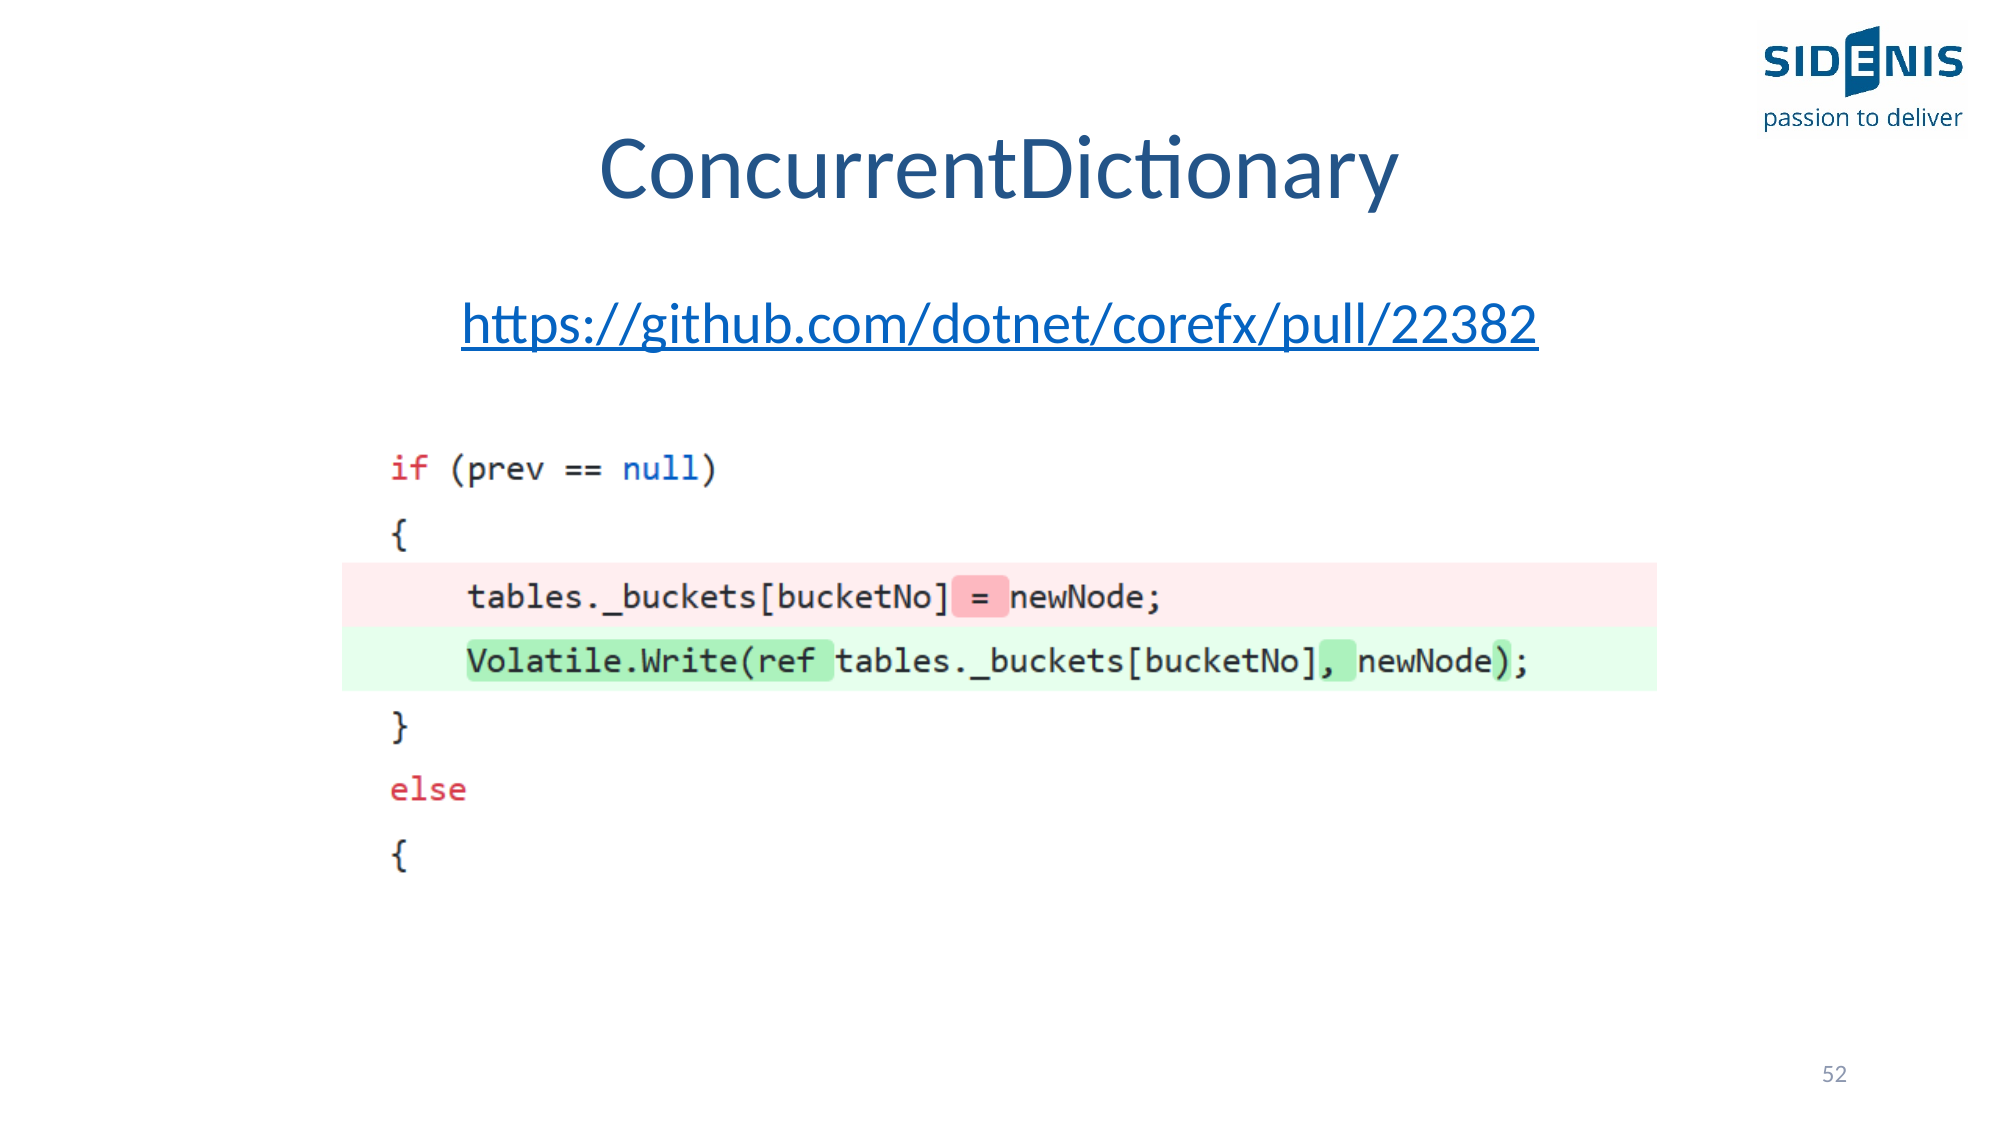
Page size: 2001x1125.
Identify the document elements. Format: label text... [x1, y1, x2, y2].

picture [1757, 20, 1968, 139]
text_box https://github.com/dotnet/corefx/pull/22382 [446, 277, 1554, 363]
slide_number 52 [1412, 1042, 1863, 1103]
title ConcurrentDictionary [137, 59, 1863, 278]
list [342, 430, 1658, 883]
